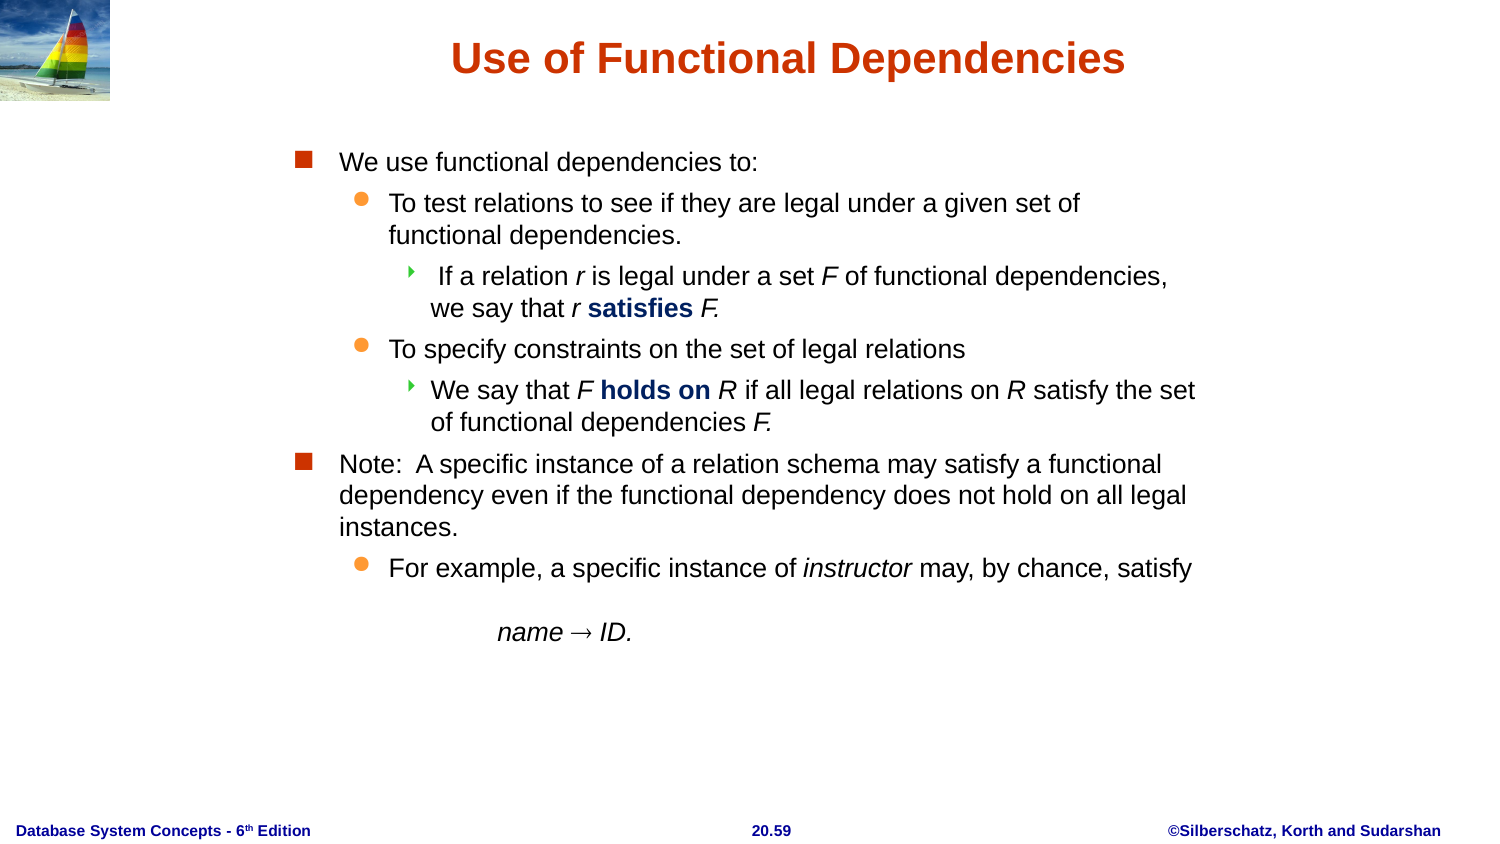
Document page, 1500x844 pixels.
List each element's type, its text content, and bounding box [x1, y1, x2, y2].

picture [0, 0, 110, 101]
list We use functional dependencies to: To test relations to see if they are legal under a given set of functional dependencies. If a relation r is legal under a set F of functional dependencies, we say that r satisfies F. To specify constraints on the set of legal relations We say that F holds on R if all legal relations on R satisfy the set of functional dependencies F. Note: A specific instance of a relation schema may satisfy a functional dependency even if the functional dependency does not hold on all legal instances. For example, a specific instance of instructor may, by chance, satisfy name  ID. [282, 137, 1214, 656]
title Use of Functional Dependencies [125, 14, 1452, 90]
